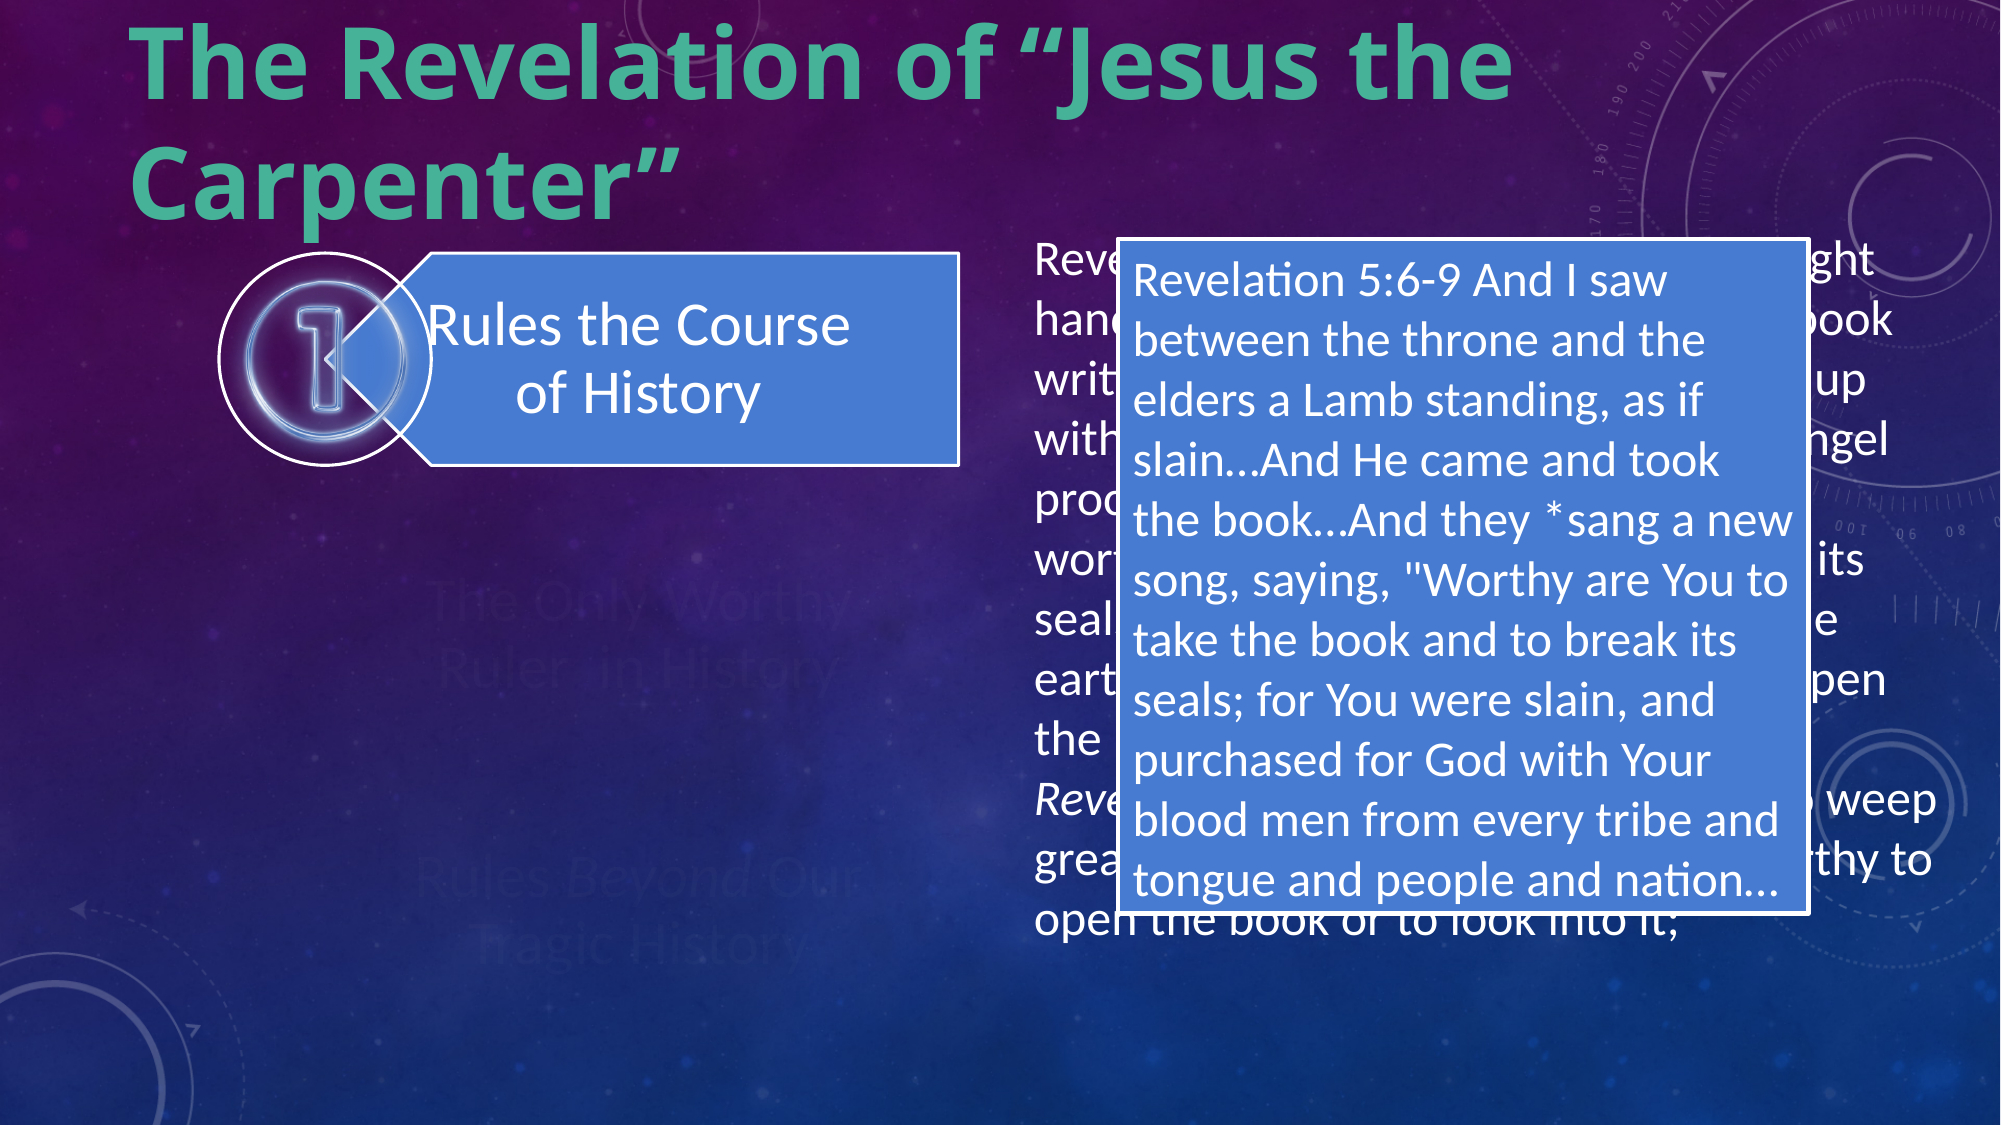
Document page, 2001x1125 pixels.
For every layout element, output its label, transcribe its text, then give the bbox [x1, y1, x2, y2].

title The Revelation of “Jesus the Carpenter” [112, 0, 1775, 239]
text_box Revelation 5:1-3 (NASB) I saw in the right hand of Him who sat on the throne a book written inside and on the back, sealed up with seven seals. And I saw a strong angel proclaiming with a loud voice, "Who is worthy to open the book and to break its seals?" And no one in heaven or on the earth or under the earth was able to open the book or to look into it. Revelation 5:4 (NASB) Then I began to weep greatly because no one was found worthy to open the book or to look into it; [1019, 217, 1971, 1013]
text_box Revelation 5:6-9 And I saw between the throne and the elders a Lamb standing, as if slain…And He came and took the book…And they *sang a new song, saying, "Worthy are You to take the book and to break its seals; for You were slain, and purchased for God with Your blood men from every tribe and tongue and people and nation… [1116, 237, 1811, 916]
picture [0, 0, 2001, 1125]
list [112, 252, 1066, 1017]
